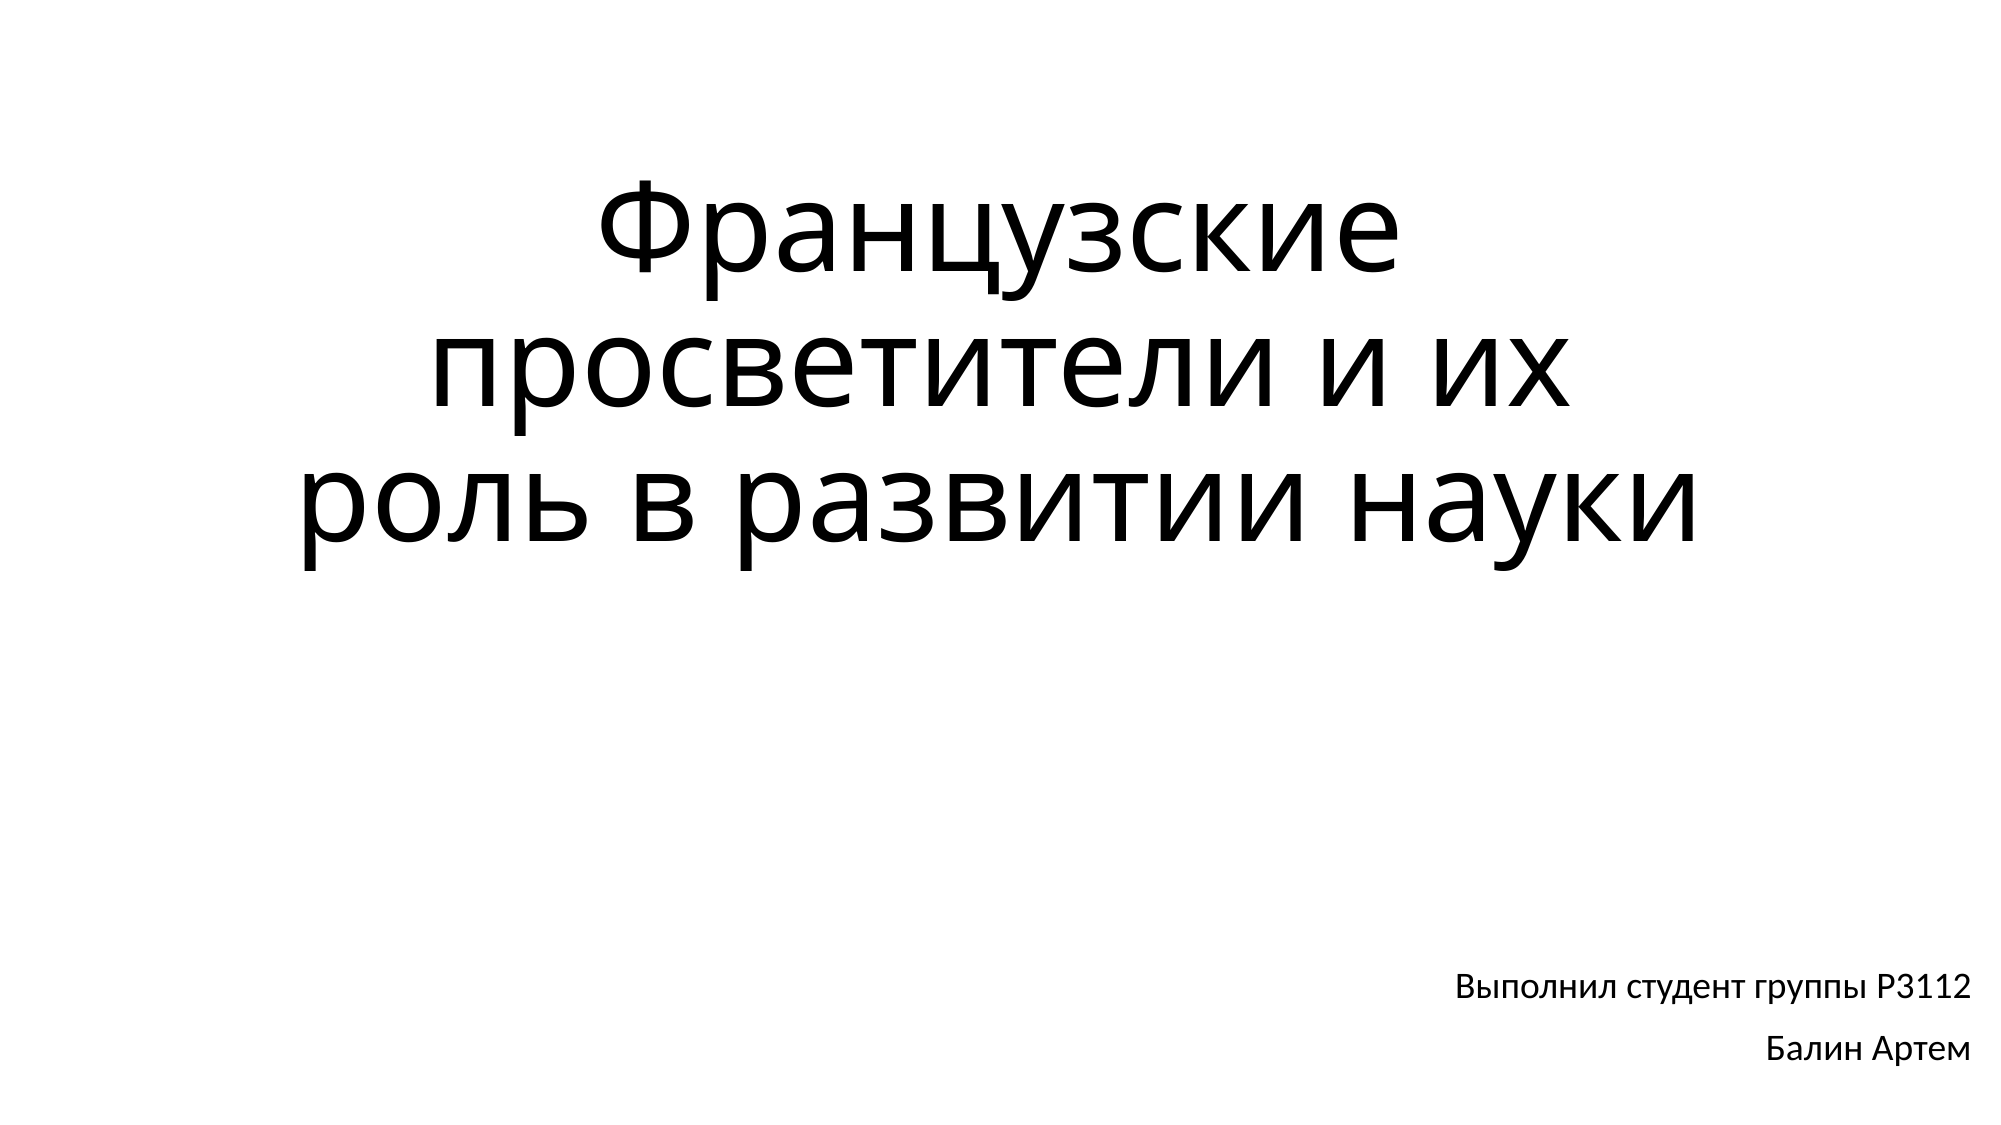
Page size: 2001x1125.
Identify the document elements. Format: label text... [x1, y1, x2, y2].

subtitle Выполнил студент группы P3112 Балин Артем [1106, 959, 1987, 1094]
title Французские просветители и их роль в развитии науки [249, 184, 1750, 576]
